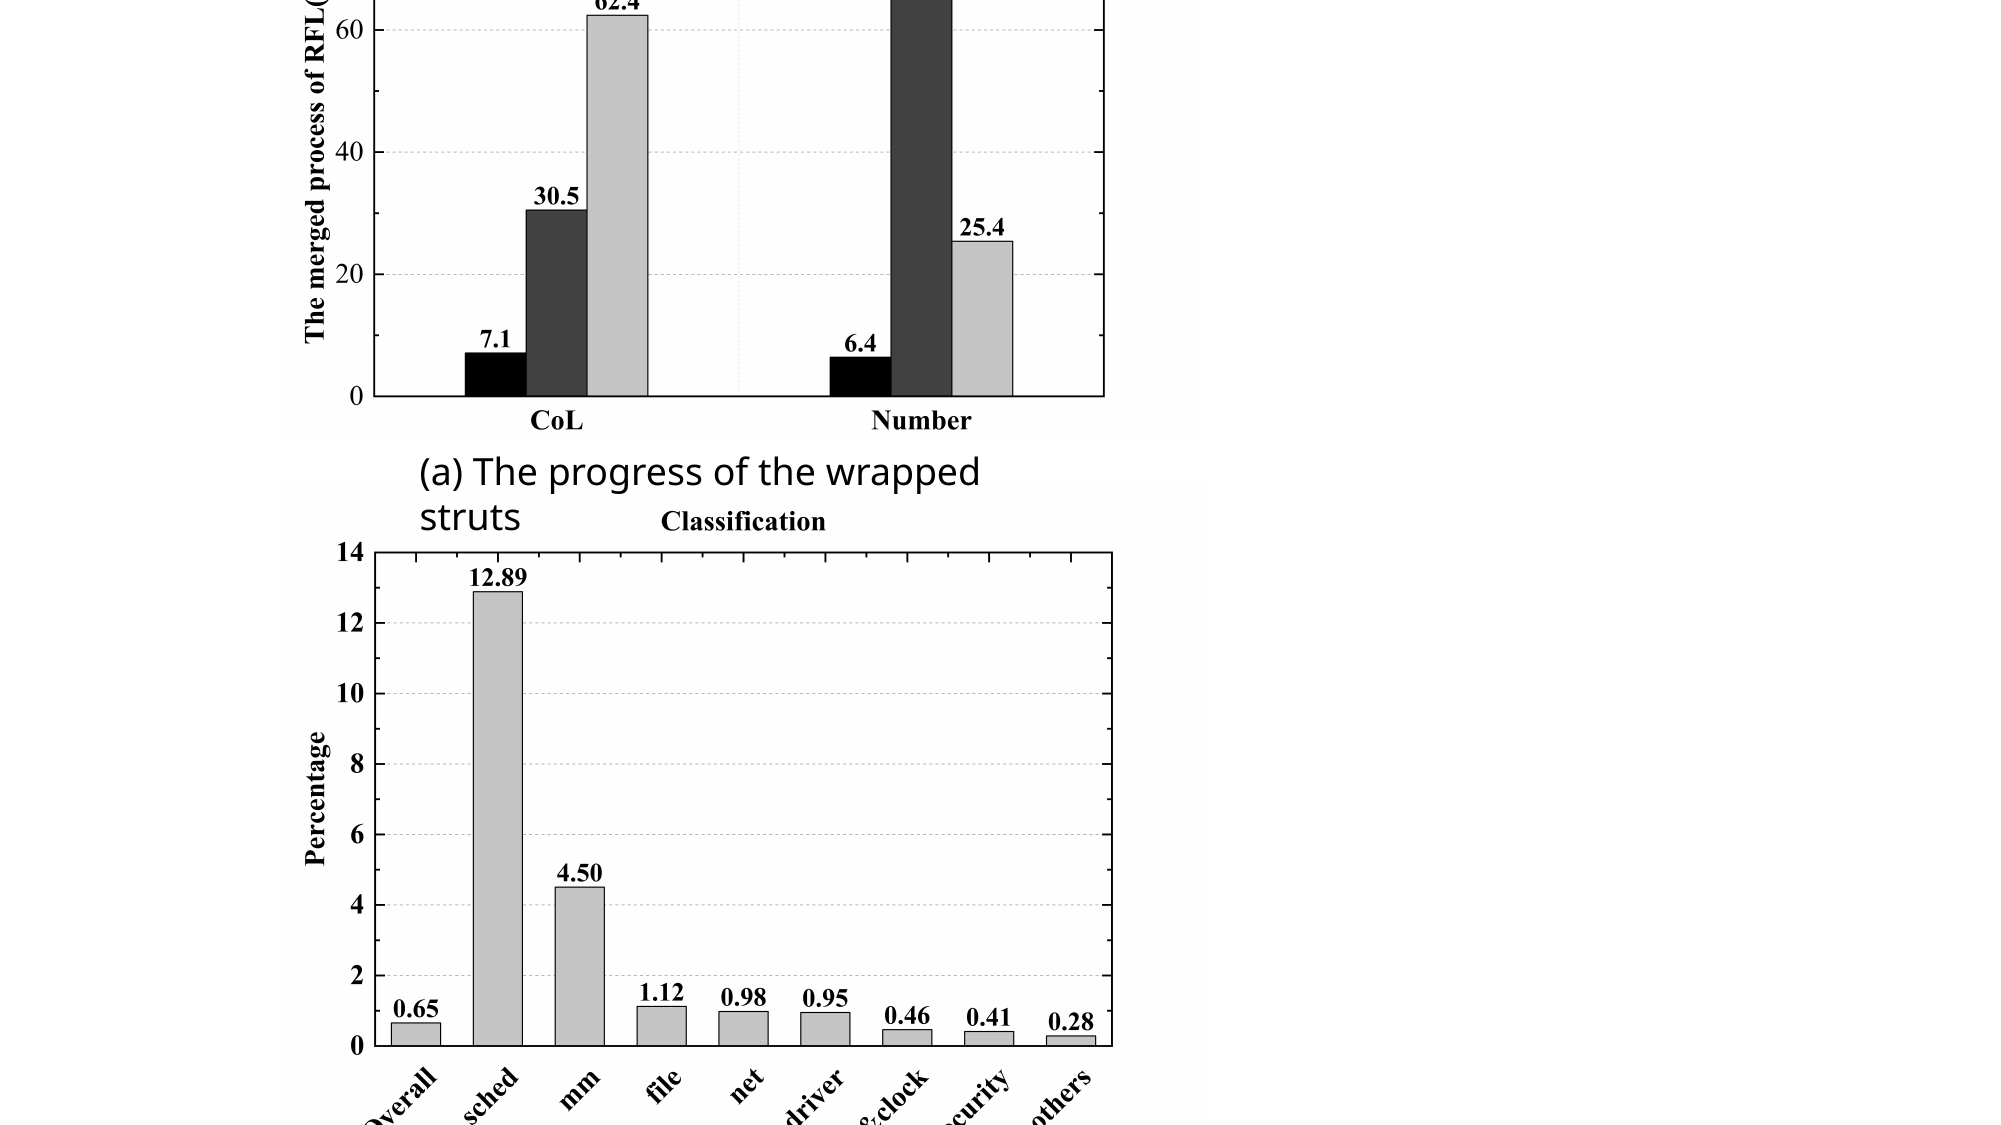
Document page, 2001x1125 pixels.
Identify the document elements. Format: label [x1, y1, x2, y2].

text_box [275, 0, 1212, 1125]
